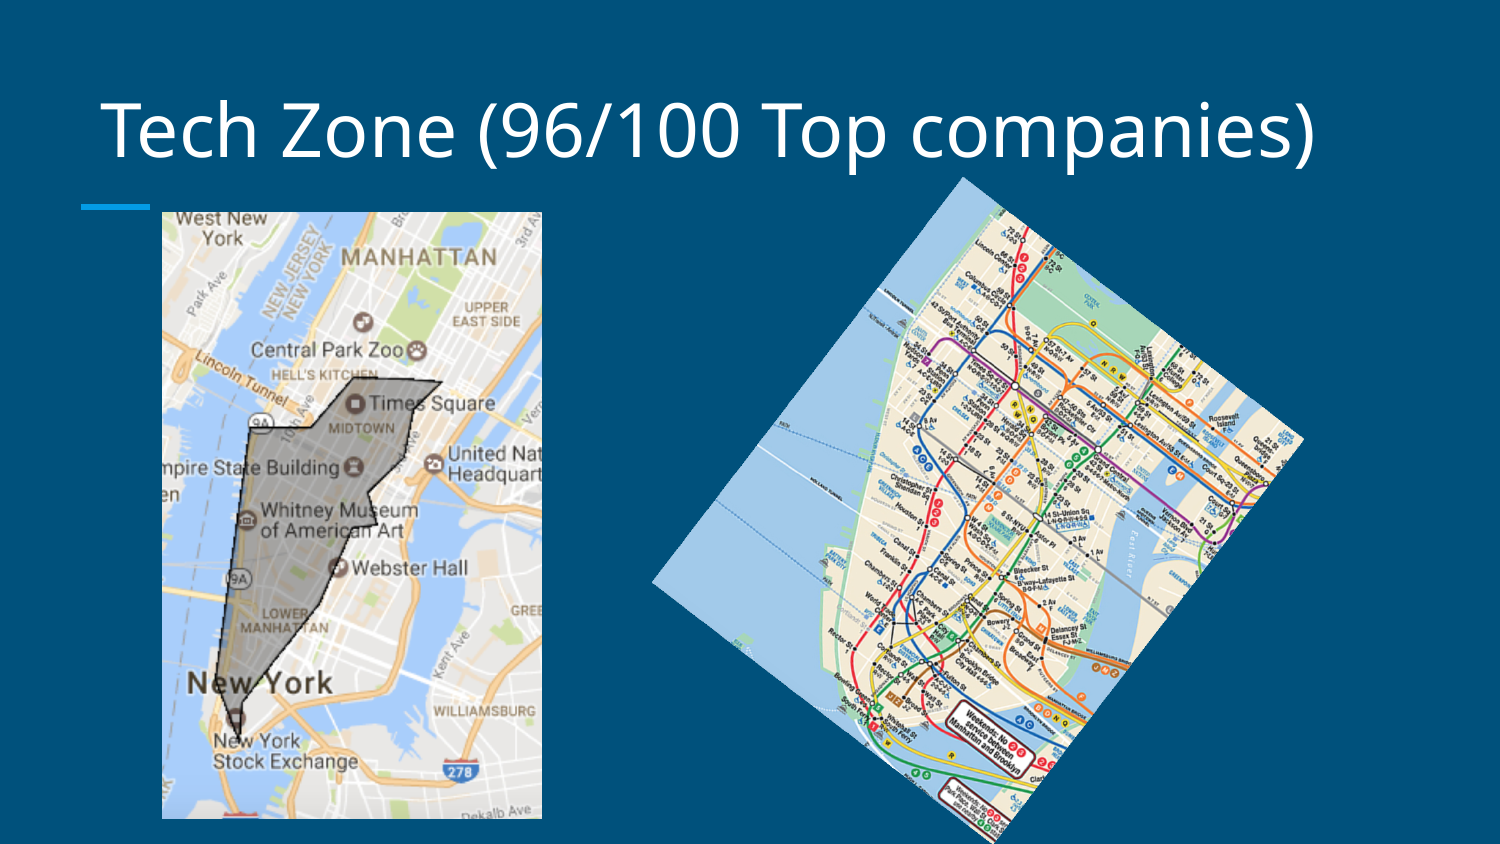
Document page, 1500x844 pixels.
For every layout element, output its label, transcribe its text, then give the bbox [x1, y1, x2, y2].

picture [653, 178, 1303, 843]
picture [163, 213, 541, 818]
title Tech Zone (96/100 Top companies) [85, 75, 1459, 188]
